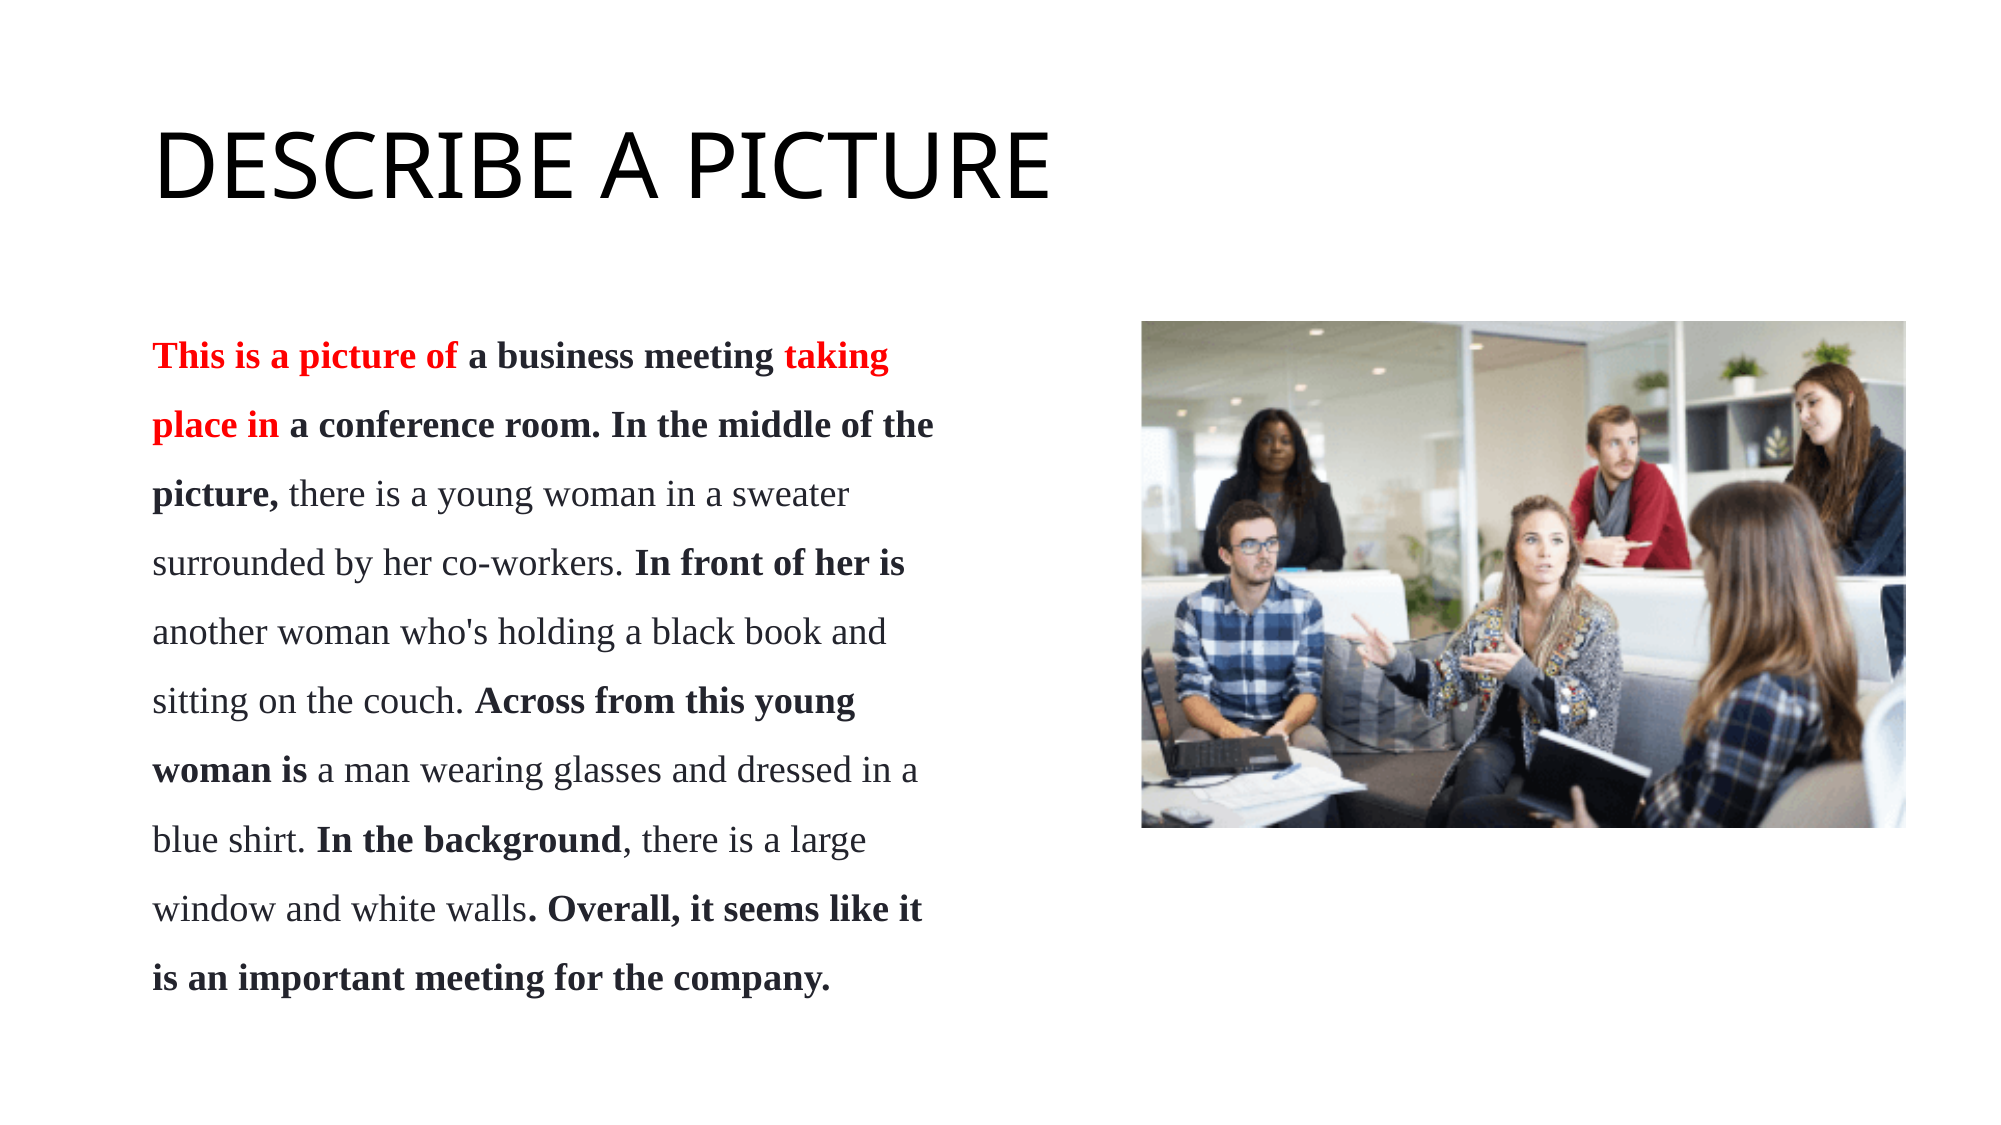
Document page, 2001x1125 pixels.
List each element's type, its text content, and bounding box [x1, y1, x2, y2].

picture [1140, 321, 1907, 829]
title DESCRIBE A PICTURE [137, 59, 1863, 278]
list This is a picture of a business meeting taking place in a conference room. In the middle of the picture, there is a young woman in a sweater surrounded by her co-workers. In front of her is another woman who's holding a black book and sitting on the couch. Across from this young woman is a man wearing glasses and dressed in a blue shirt. In the background, there is a large window and white walls. Overall, it seems like it is an important meeting for the company. [137, 299, 963, 1014]
